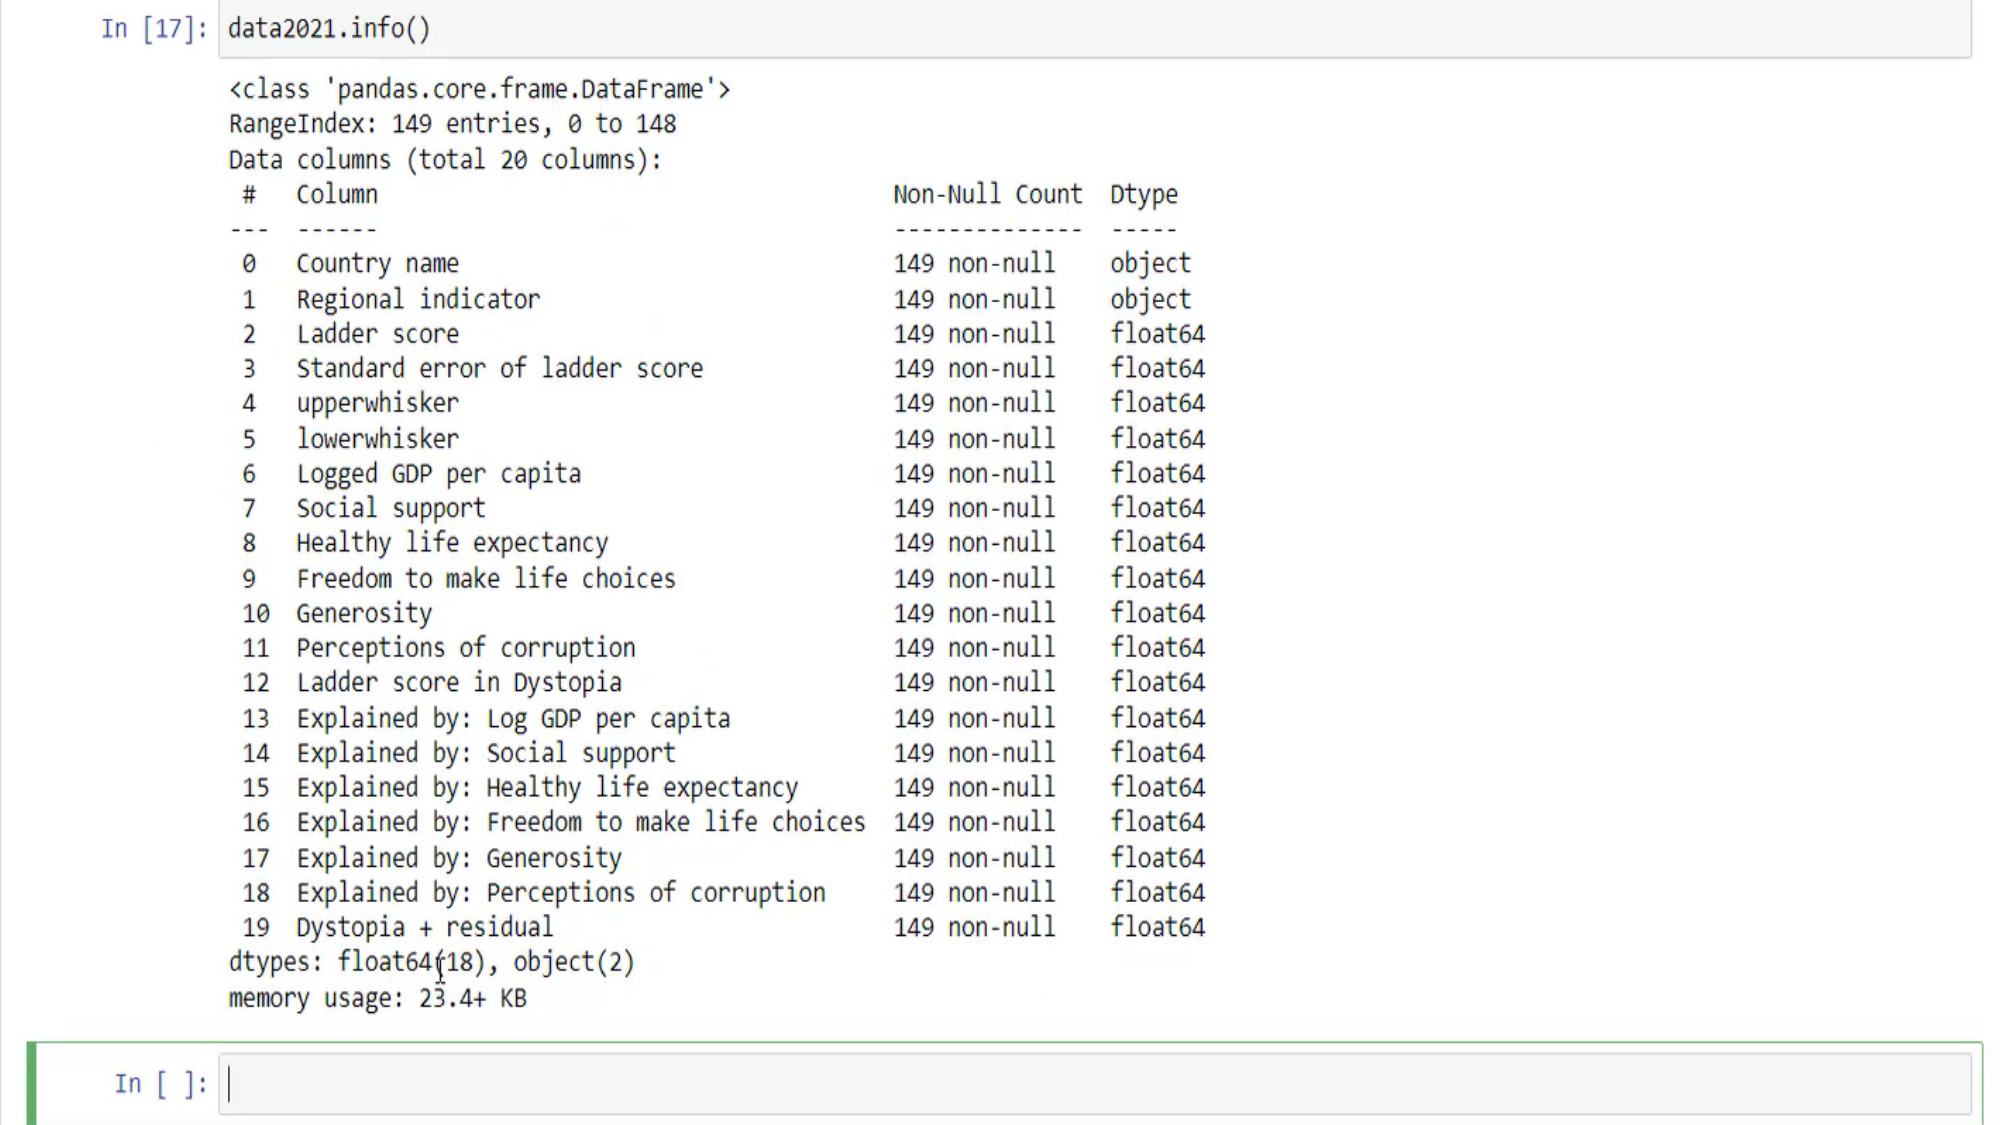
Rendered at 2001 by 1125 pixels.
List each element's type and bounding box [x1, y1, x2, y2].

list [0, 0, 2000, 1125]
